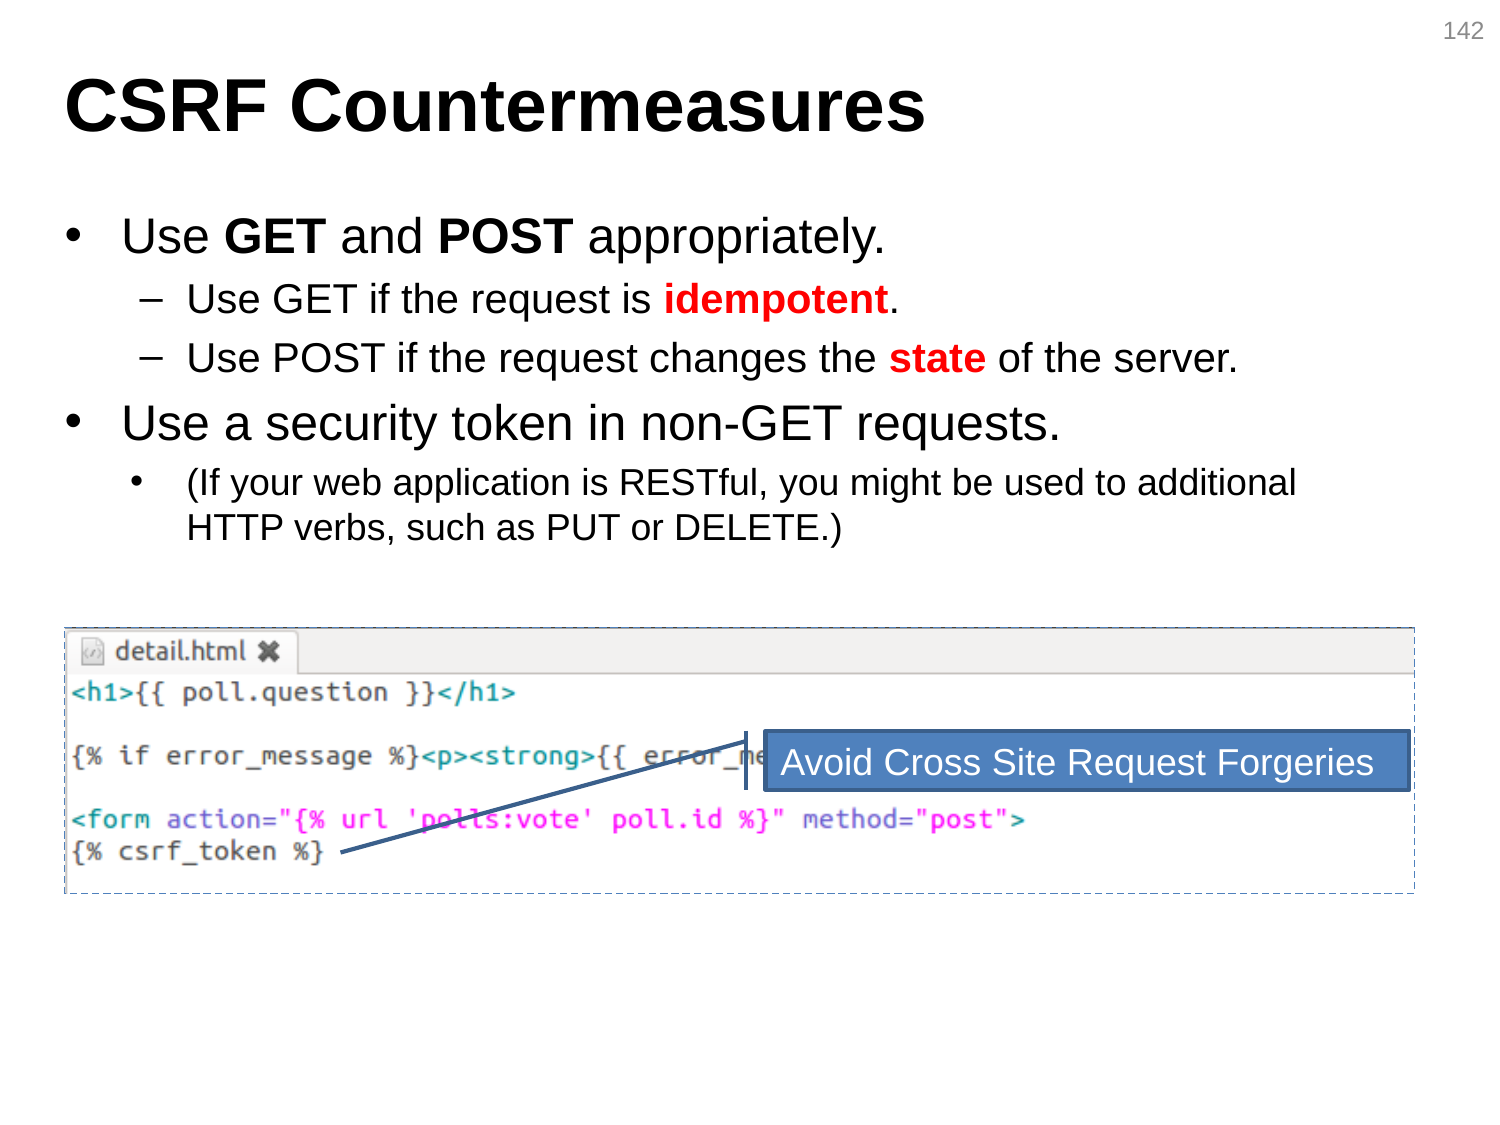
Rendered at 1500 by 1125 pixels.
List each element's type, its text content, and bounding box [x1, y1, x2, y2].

slide_number 142 [1149, 0, 1500, 60]
title CSRF Countermeasures [49, 7, 1400, 195]
picture [64, 627, 1415, 894]
list Use GET and POST appropriately. Use GET if the request is idempotent. Use POST if the request changes the state of the server. Use a security token in non-GET requests. (If your web application is RESTful, you might be used to additional HTTP verbs, such as PUT or DELETE.) [49, 196, 1400, 939]
